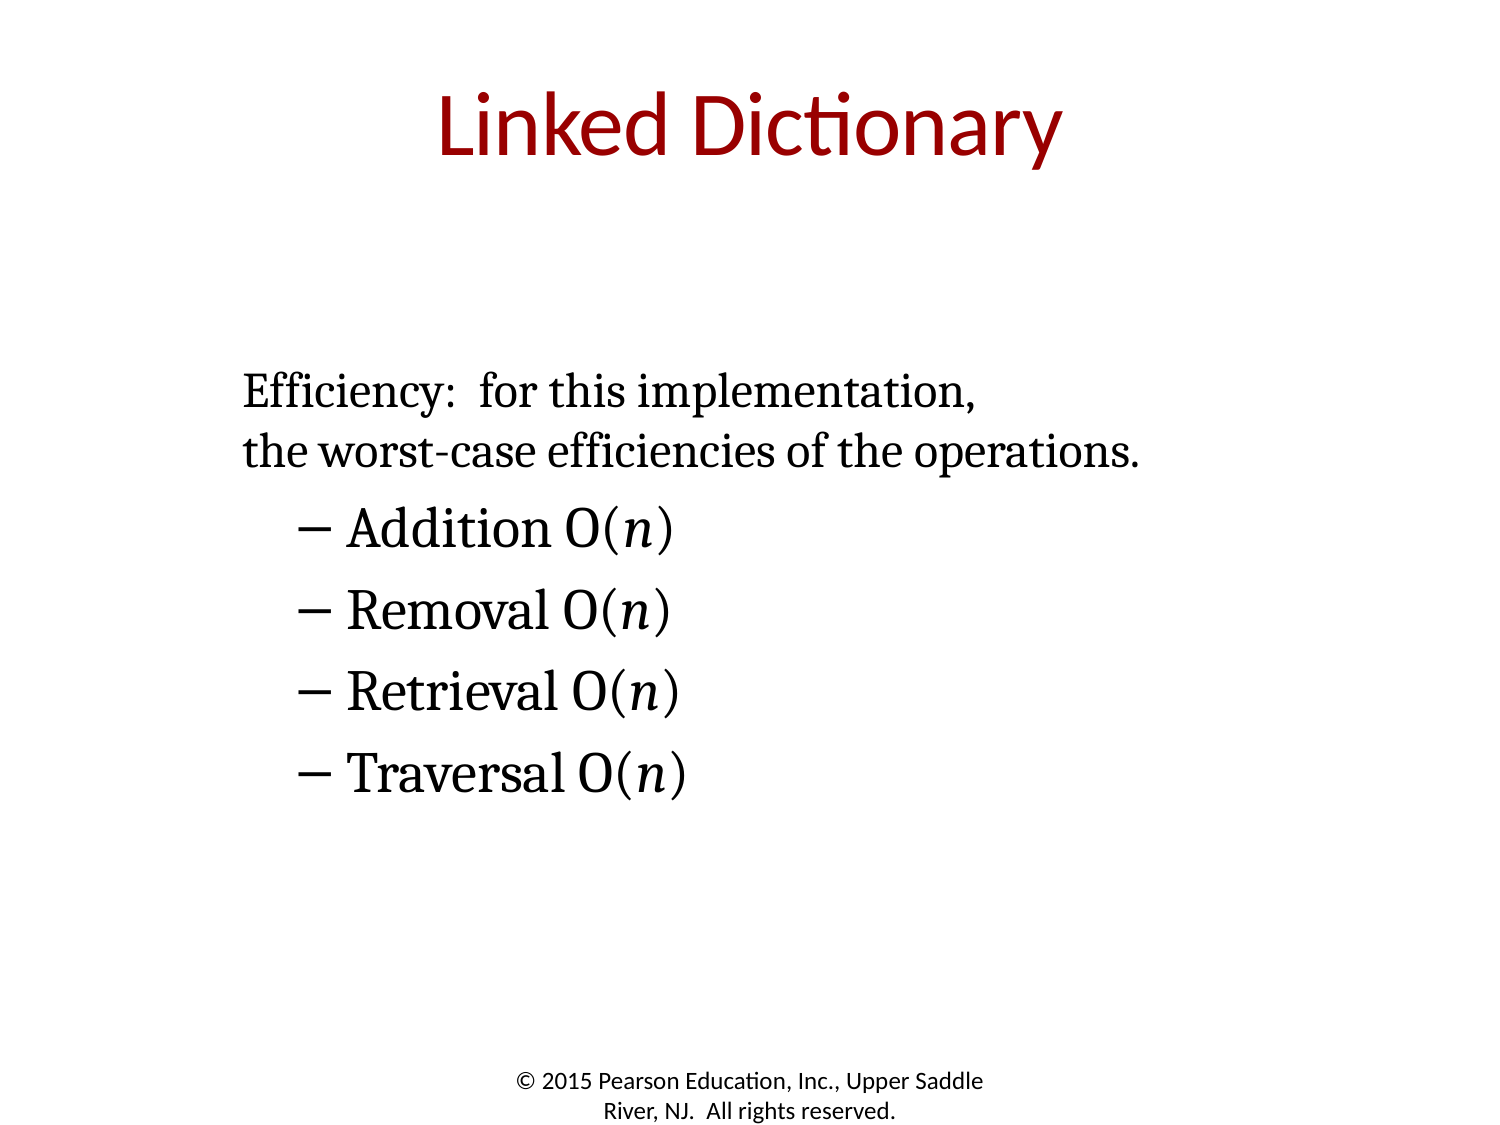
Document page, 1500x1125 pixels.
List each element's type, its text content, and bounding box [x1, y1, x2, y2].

footer © 2015 Pearson Education, Inc., Upper Saddle River, NJ. All rights reserved. [512, 1065, 988, 1125]
title Linked Dictionary [75, 24, 1425, 213]
list Efficiency: for this implementation, the worst-case efficiencies of the operations. Addition O(n) Removal O(n) Retrieval O(n) Traversal O(n) [227, 350, 1421, 1023]
